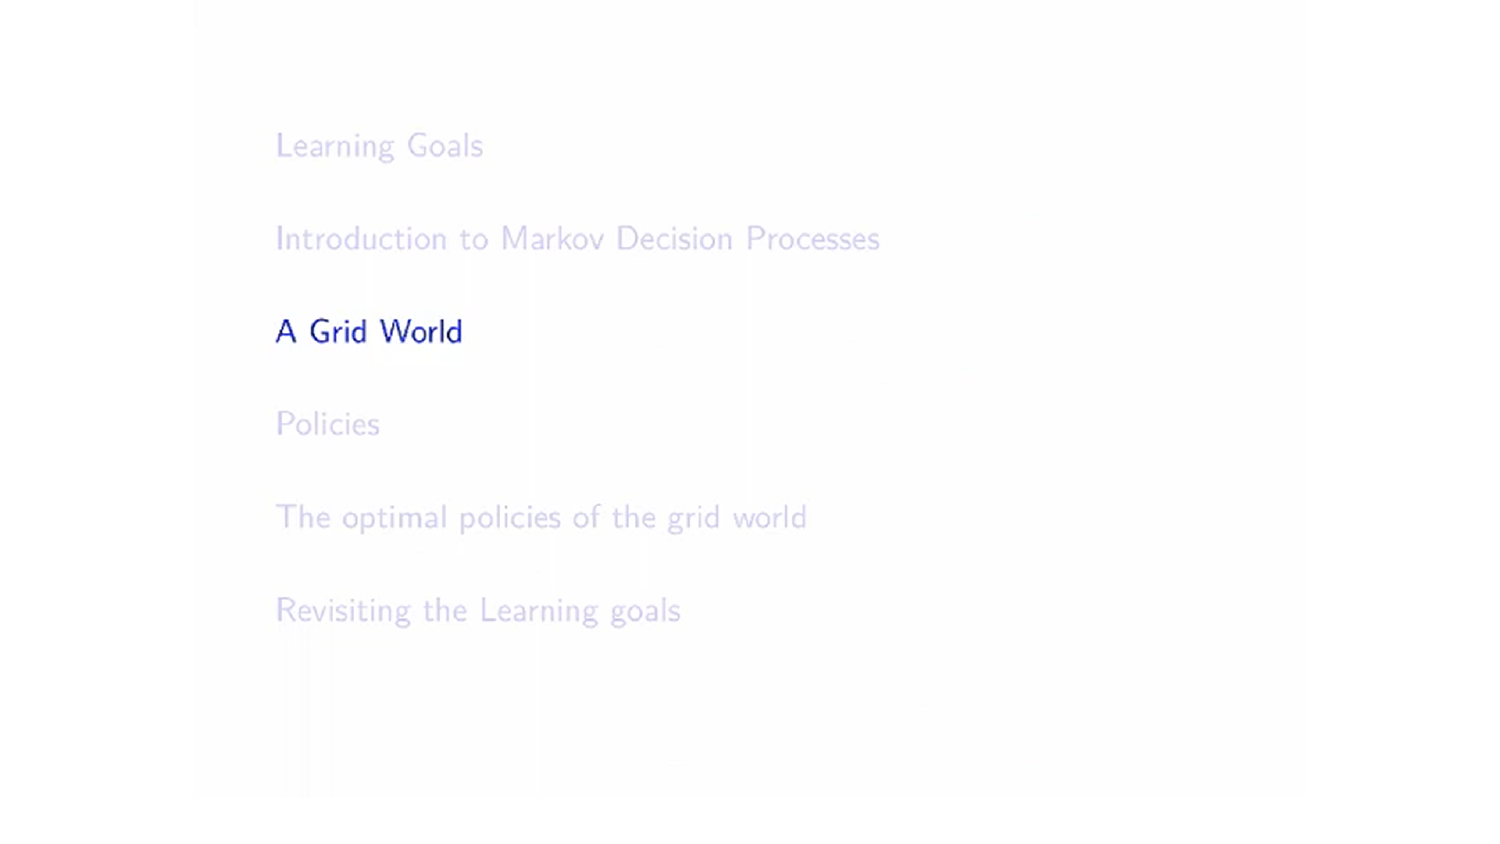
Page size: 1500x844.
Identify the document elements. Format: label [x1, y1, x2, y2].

text_box [0, 0, 1500, 844]
